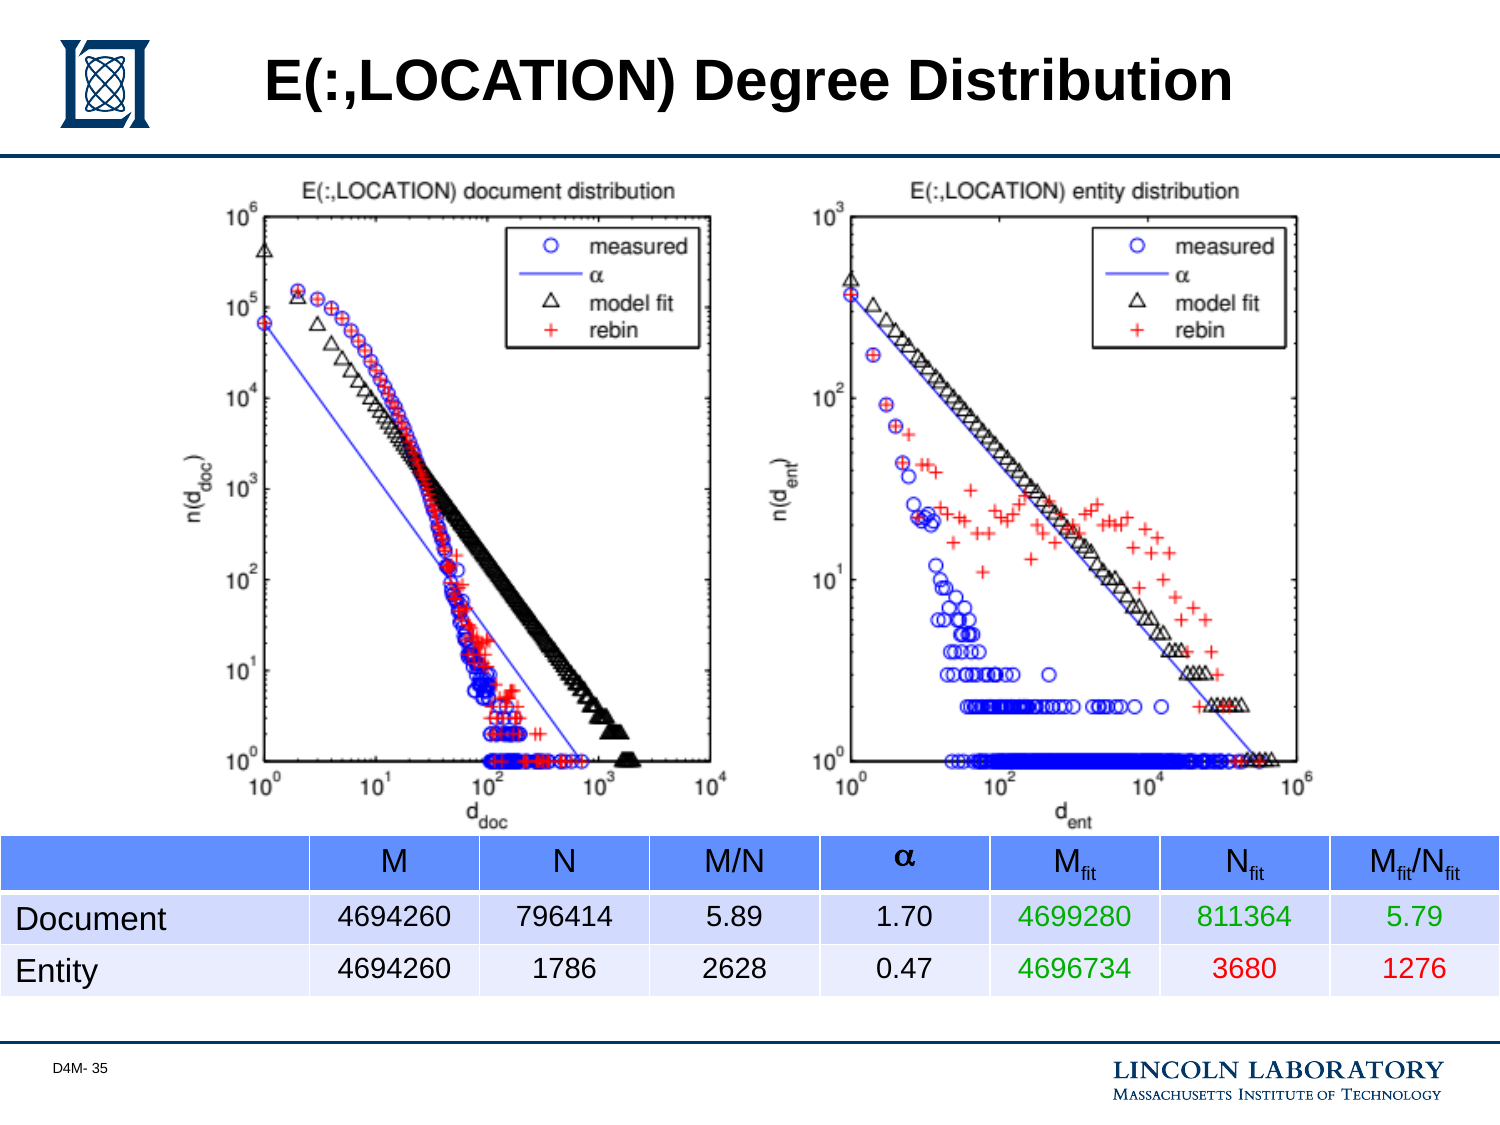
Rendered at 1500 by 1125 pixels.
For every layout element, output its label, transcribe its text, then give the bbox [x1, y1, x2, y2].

table_cell 4696734 [991, 945, 1159, 996]
table_cell 5.89 [650, 895, 819, 944]
picture [1111, 1061, 1444, 1100]
picture [174, 178, 1318, 834]
table_header N [480, 841, 649, 890]
table_cell 1.70 [821, 895, 989, 944]
table_header M/N [650, 841, 819, 890]
table_cell Entity [1, 945, 309, 996]
table_header a [821, 841, 989, 890]
table_cell 4694260 [310, 895, 479, 944]
table_cell 5.79 [1331, 895, 1499, 944]
table_cell 4694260 [310, 945, 479, 996]
table_header M [310, 841, 479, 890]
table_cell 811364 [1161, 895, 1329, 944]
table_header [1, 836, 309, 890]
table_cell 796414 [480, 895, 649, 944]
table_header Mfit [991, 841, 1159, 890]
picture [60, 40, 150, 128]
table_cell 1786 [480, 945, 649, 996]
table_cell 4699280 [991, 895, 1159, 944]
table_header Nfit [1161, 836, 1329, 890]
table_header Mfit/Nfit [1331, 836, 1499, 890]
table_cell 0.47 [821, 945, 989, 996]
title E(:,LOCATION) Degree Distribution [154, 16, 1346, 151]
table_cell 3680 [1161, 945, 1329, 996]
table_cell Document [1, 895, 309, 944]
table_cell 2628 [650, 945, 819, 996]
table_cell 1276 [1331, 945, 1499, 996]
